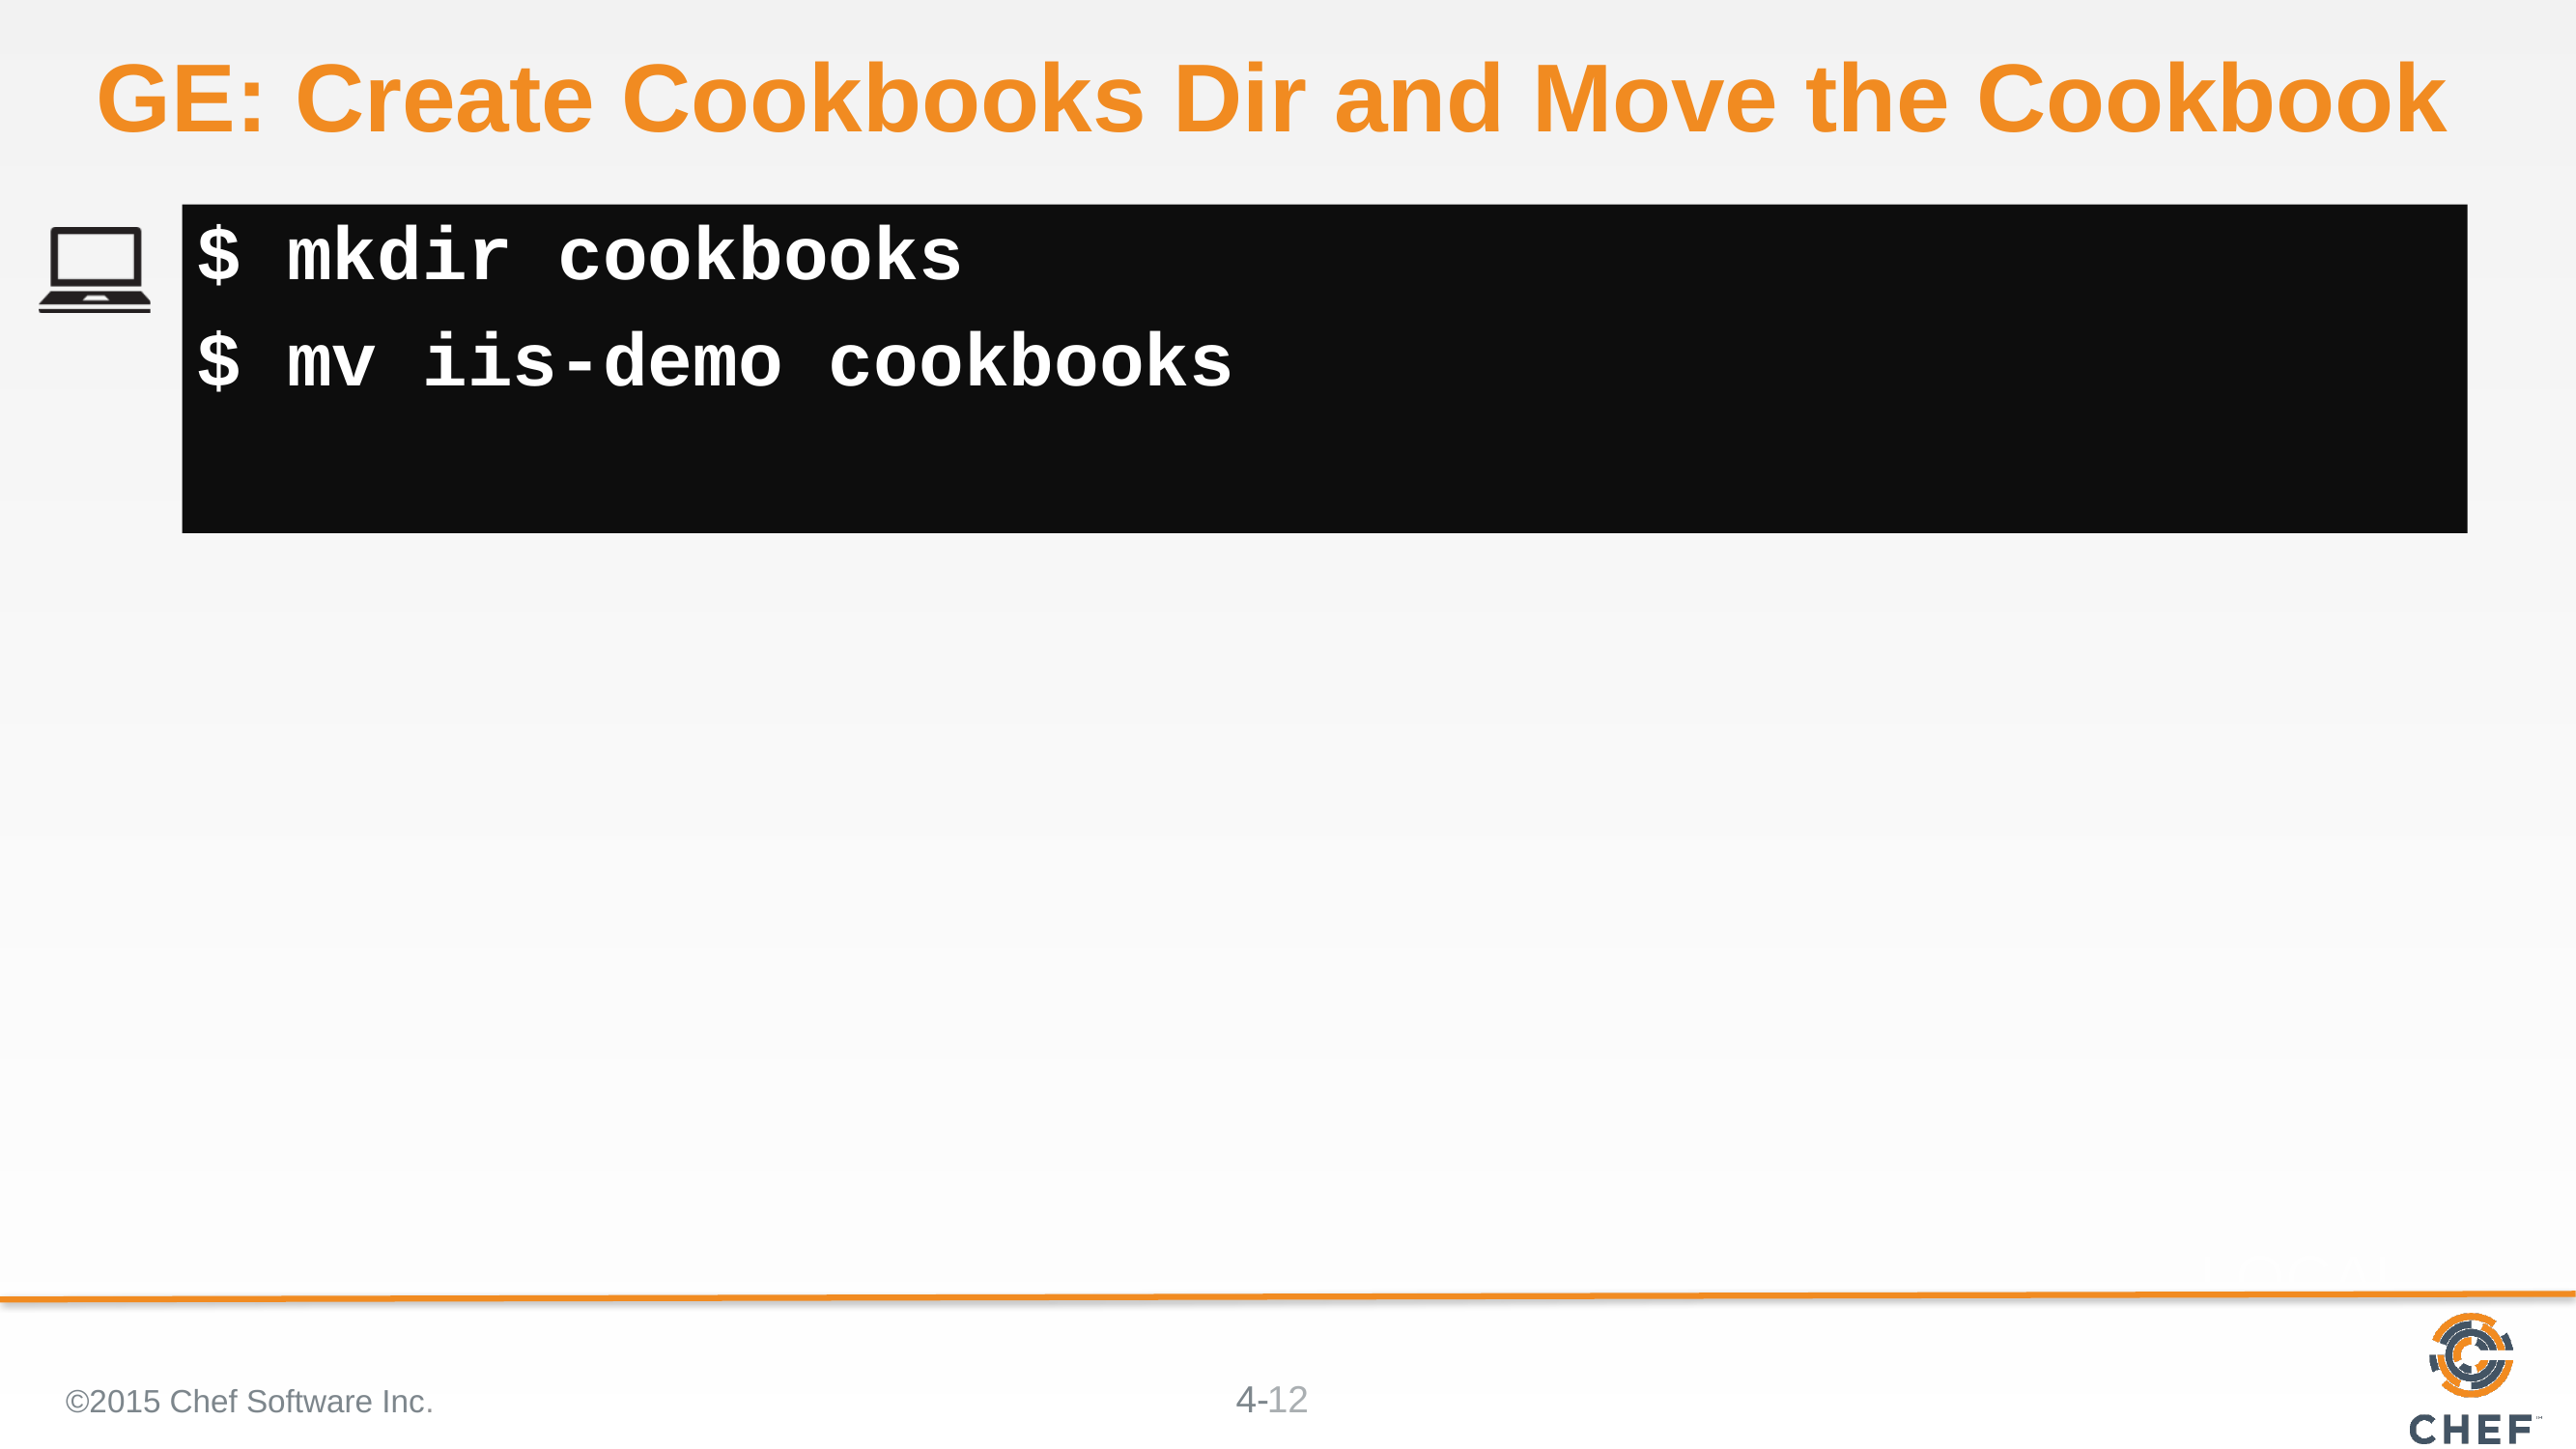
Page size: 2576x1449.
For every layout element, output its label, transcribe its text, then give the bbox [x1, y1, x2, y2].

list $ mkdir cookbooks $ mv iis-demo cookbooks [182, 204, 2468, 533]
footer ©2015 Chef Software Inc. [51, 1359, 952, 1440]
title GE: Create Cookbooks Dir and Move the Cookbook [96, 48, 2554, 180]
picture [2399, 1297, 2550, 1449]
slide_number 12 [998, 1359, 1578, 1437]
